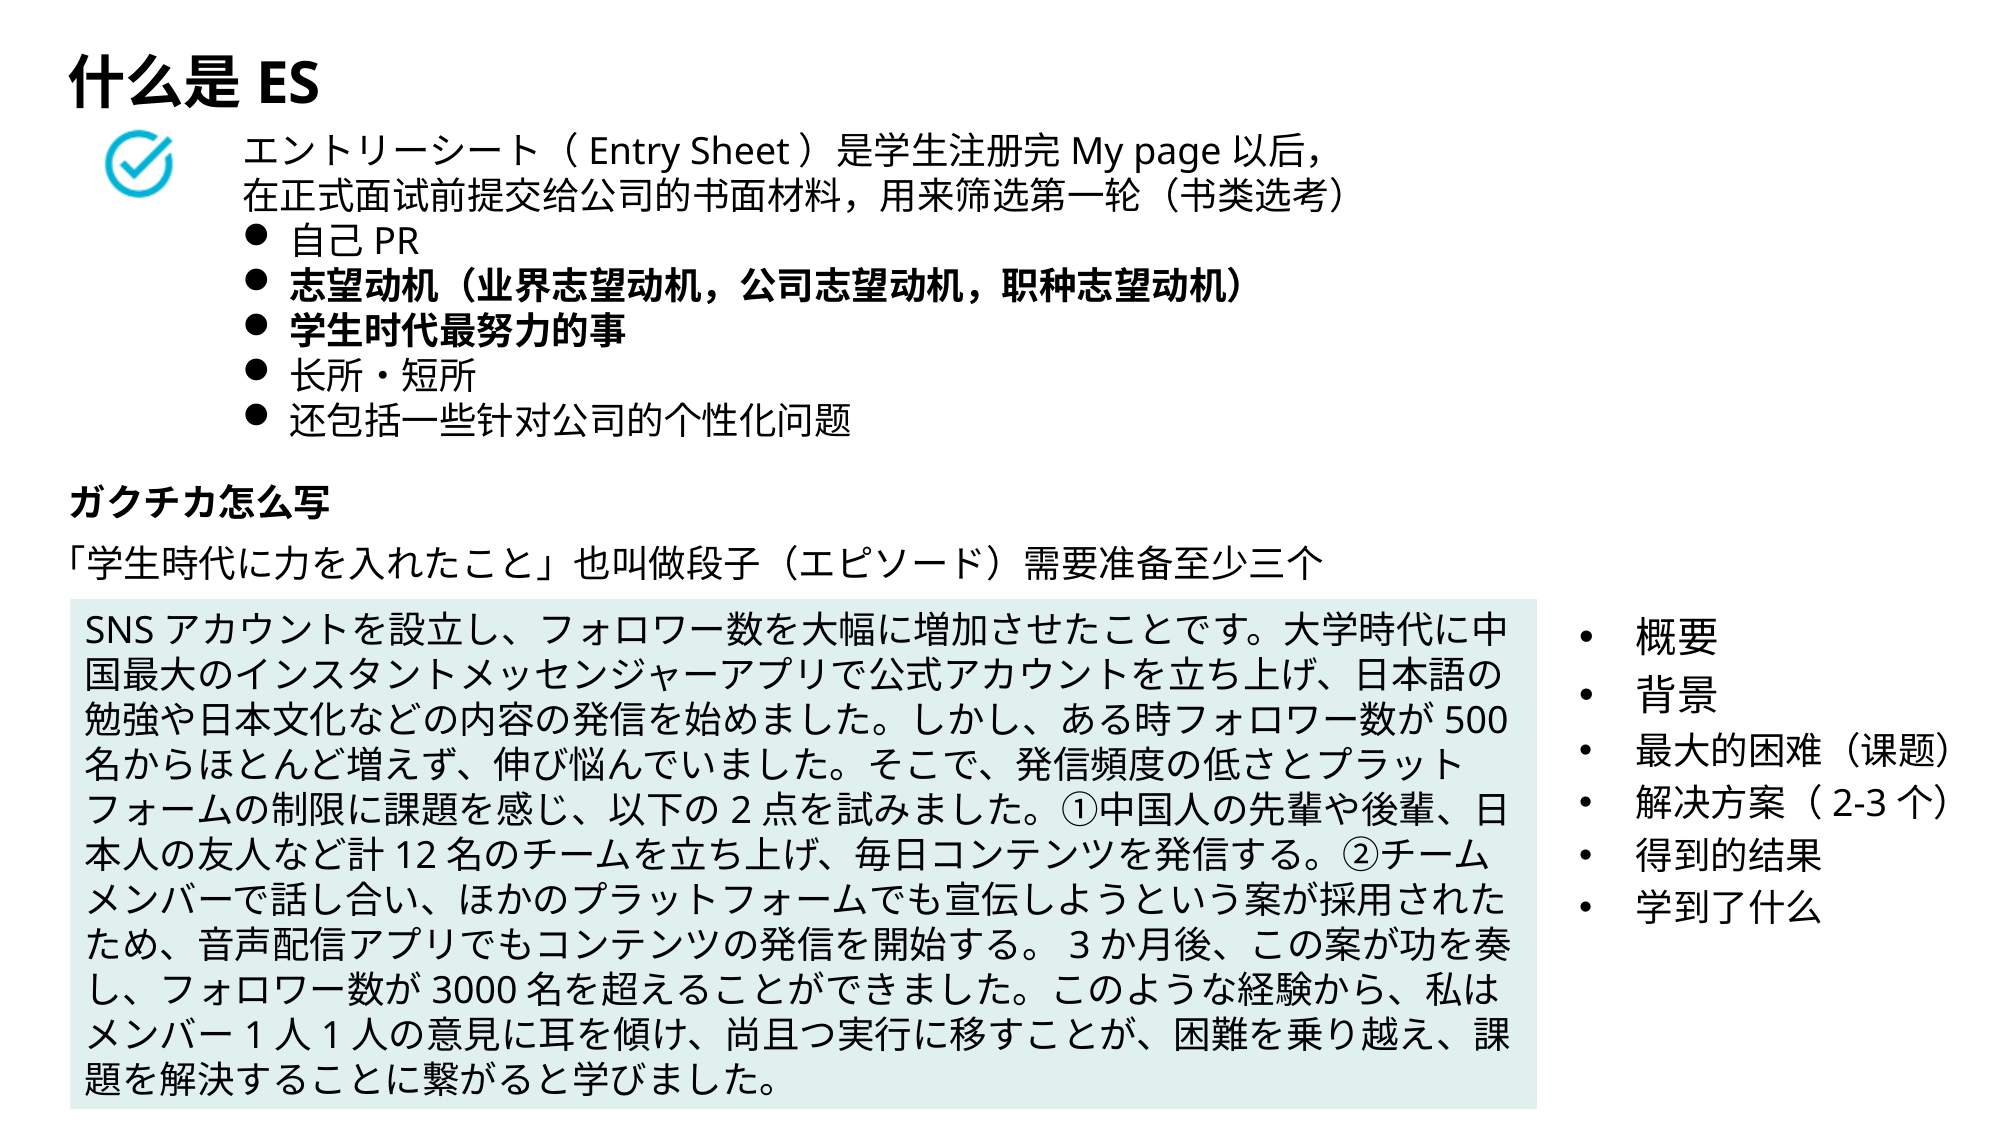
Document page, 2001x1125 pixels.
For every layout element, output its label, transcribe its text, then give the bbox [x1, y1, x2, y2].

picture [99, 116, 192, 206]
text_box 概要 背景 最大的困难（课题） 解决方案（2-3个） 得到的结果 学到了什么 [1564, 603, 2000, 999]
text_box SNSアカウントを設立し、フォロワー数を大幅に増加させたことです。大学時代に中国最大のインスタントメッセンジャーアプリで公式アカウントを立ち上げ、日本語の勉強や日本文化などの内容の発信を始めました。しかし、ある時フォロワー数が500名からほとんど増えず、伸び悩んでいました。そこで、発信頻度の低さとプラットフォームの制限に課題を感じ、以下の2点を試みました。①中国人の先輩や後輩、日本人の友人など計12名のチームを立ち上げ、毎日コンテンツを発信する。②チームメンバーで話し合い、ほかのプラットフォームでも宣伝しようという案が採用されたため、音声配信アプリでもコンテンツの発信を開始する。3か月後、この案が功を奏し、フォロワー数が3000名を超えることができました。このような経験から、私はメンバー1人1人の意見に耳を傾け、尚且つ実行に移すことが、困難を乗り越え、課題を解決することに繋がると学びました。 [70, 599, 1537, 1109]
text_box 什么是ES [52, 20, 1760, 124]
text_box エントリーシート（Entry Sheet）是学生注册完My page以后， 在正式面试前提交给公司的书面材料，用来筛选第一轮（书类选考） 自己PR 志望动机（业界志望动机，公司志望动机，职种志望动机） 学生时代最努力的事 长所・短所 还包括一些针对公司的个性化问题 [227, 119, 1993, 450]
text_box 「学生時代に力を入れたこと」也叫做段子（エピソード）需要准备至少三个 [33, 532, 1808, 592]
title ガクチカ怎么写 [53, 429, 1761, 532]
